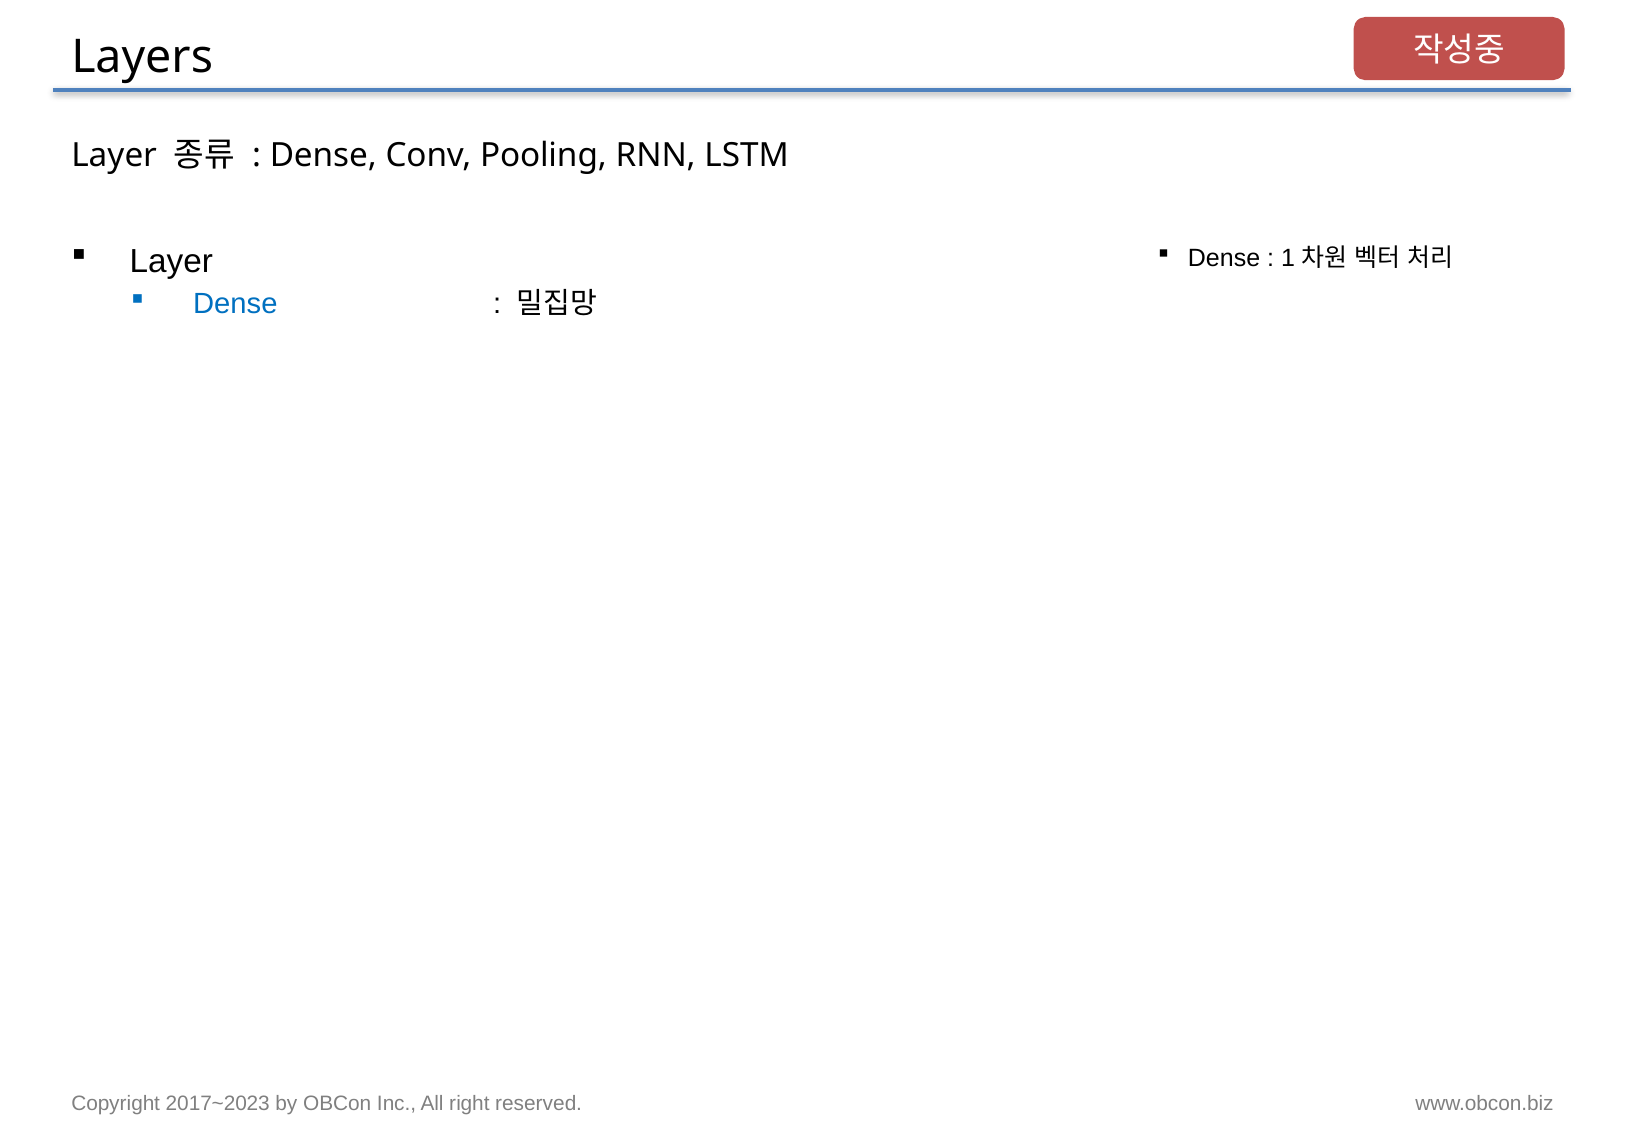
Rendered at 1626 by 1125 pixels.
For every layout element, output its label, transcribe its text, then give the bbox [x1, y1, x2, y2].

text_box Dense : 1차원 벡터 처리 [1143, 234, 1563, 279]
text_box Layer Dense : 밀집망 [56, 231, 1569, 421]
title Layers [56, 19, 1569, 90]
text_box 작성중 [1353, 16, 1565, 81]
list Layer 종류 : Dense, Conv, Pooling, RNN, LSTM [56, 125, 1569, 181]
